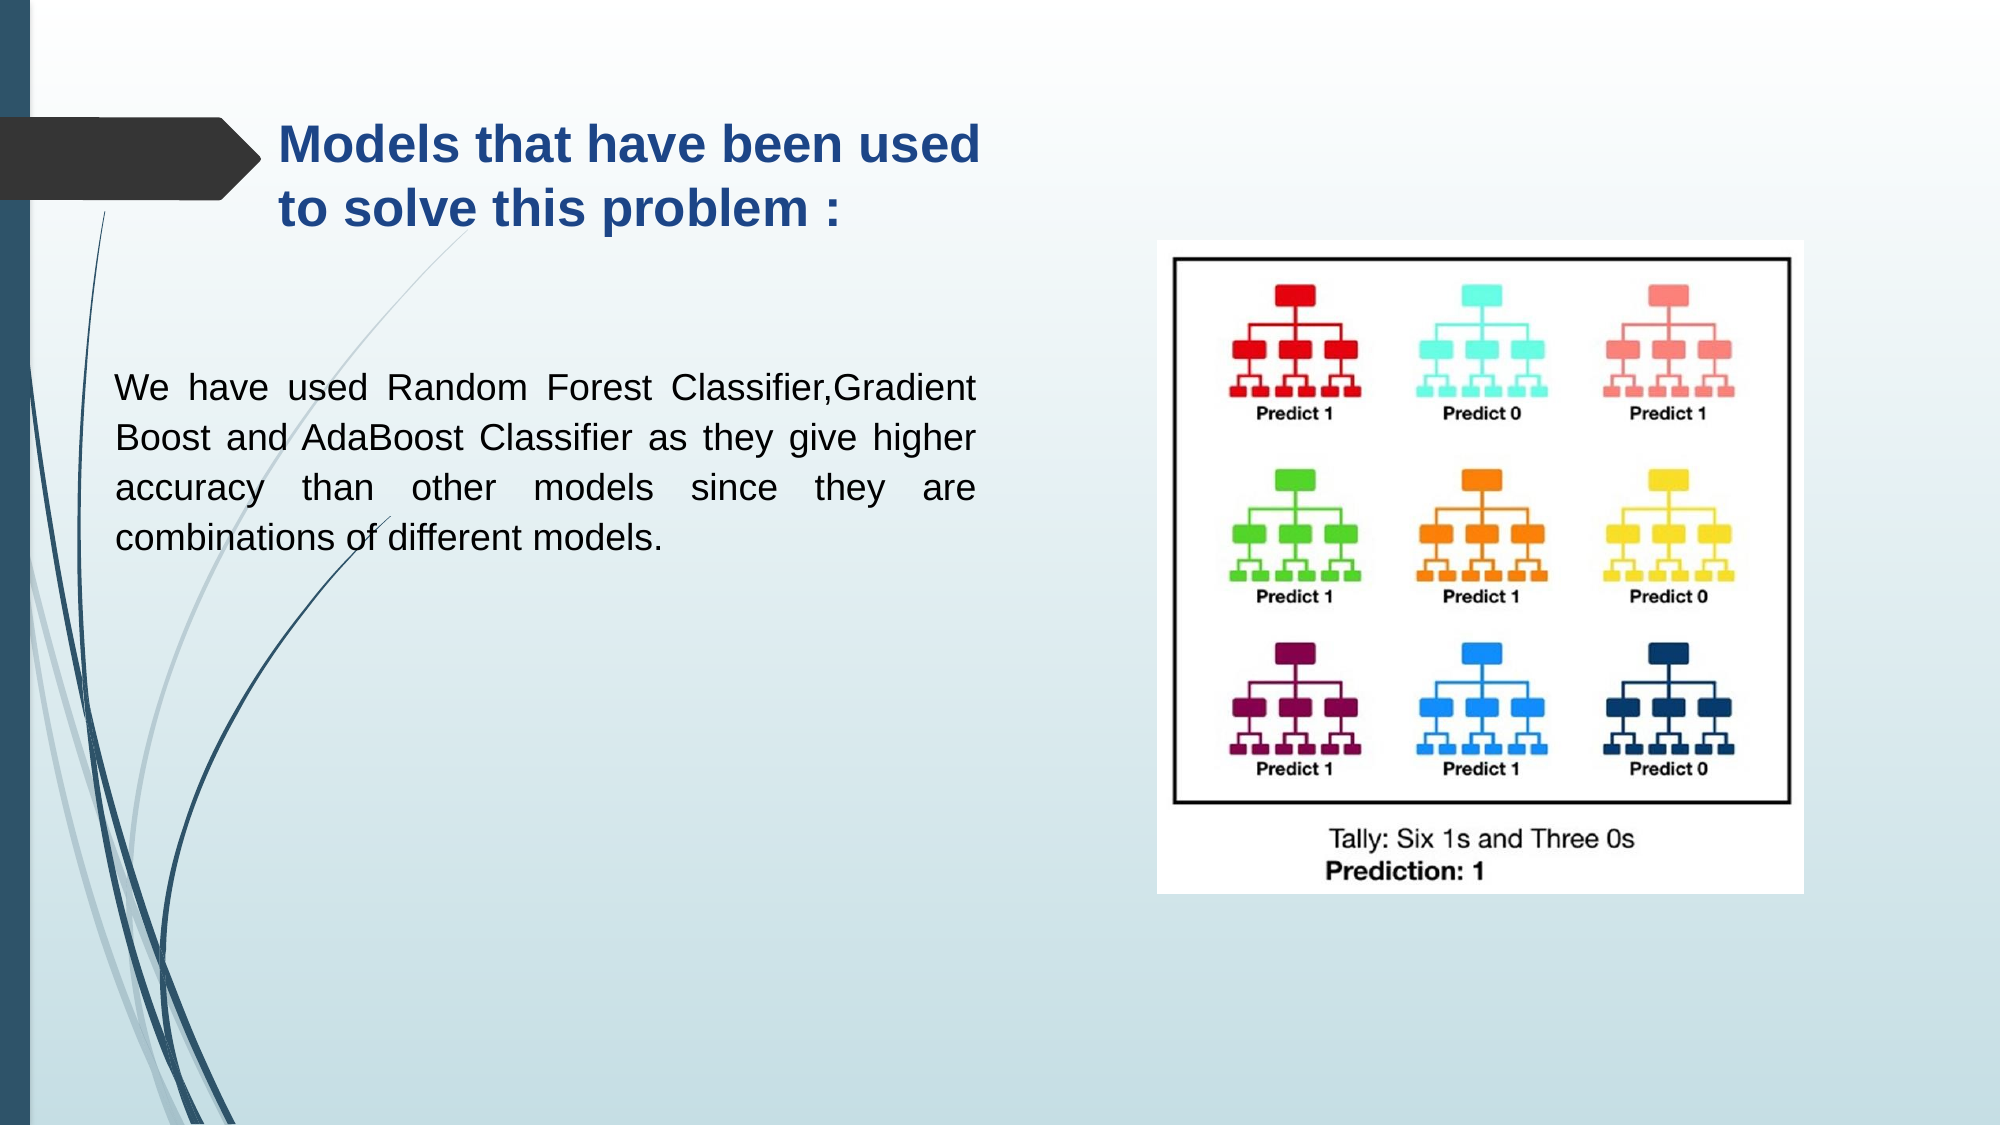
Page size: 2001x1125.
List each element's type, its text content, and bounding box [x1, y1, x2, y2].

title Models that have been used to solve this problem : [263, 102, 1033, 313]
text_box We have used Random Forest Classifier,Gradient Boost and AdaBoost Classifier as they give higher accuracy than other models since they are combinations of different models. [99, 350, 1000, 614]
picture [1157, 240, 1804, 894]
